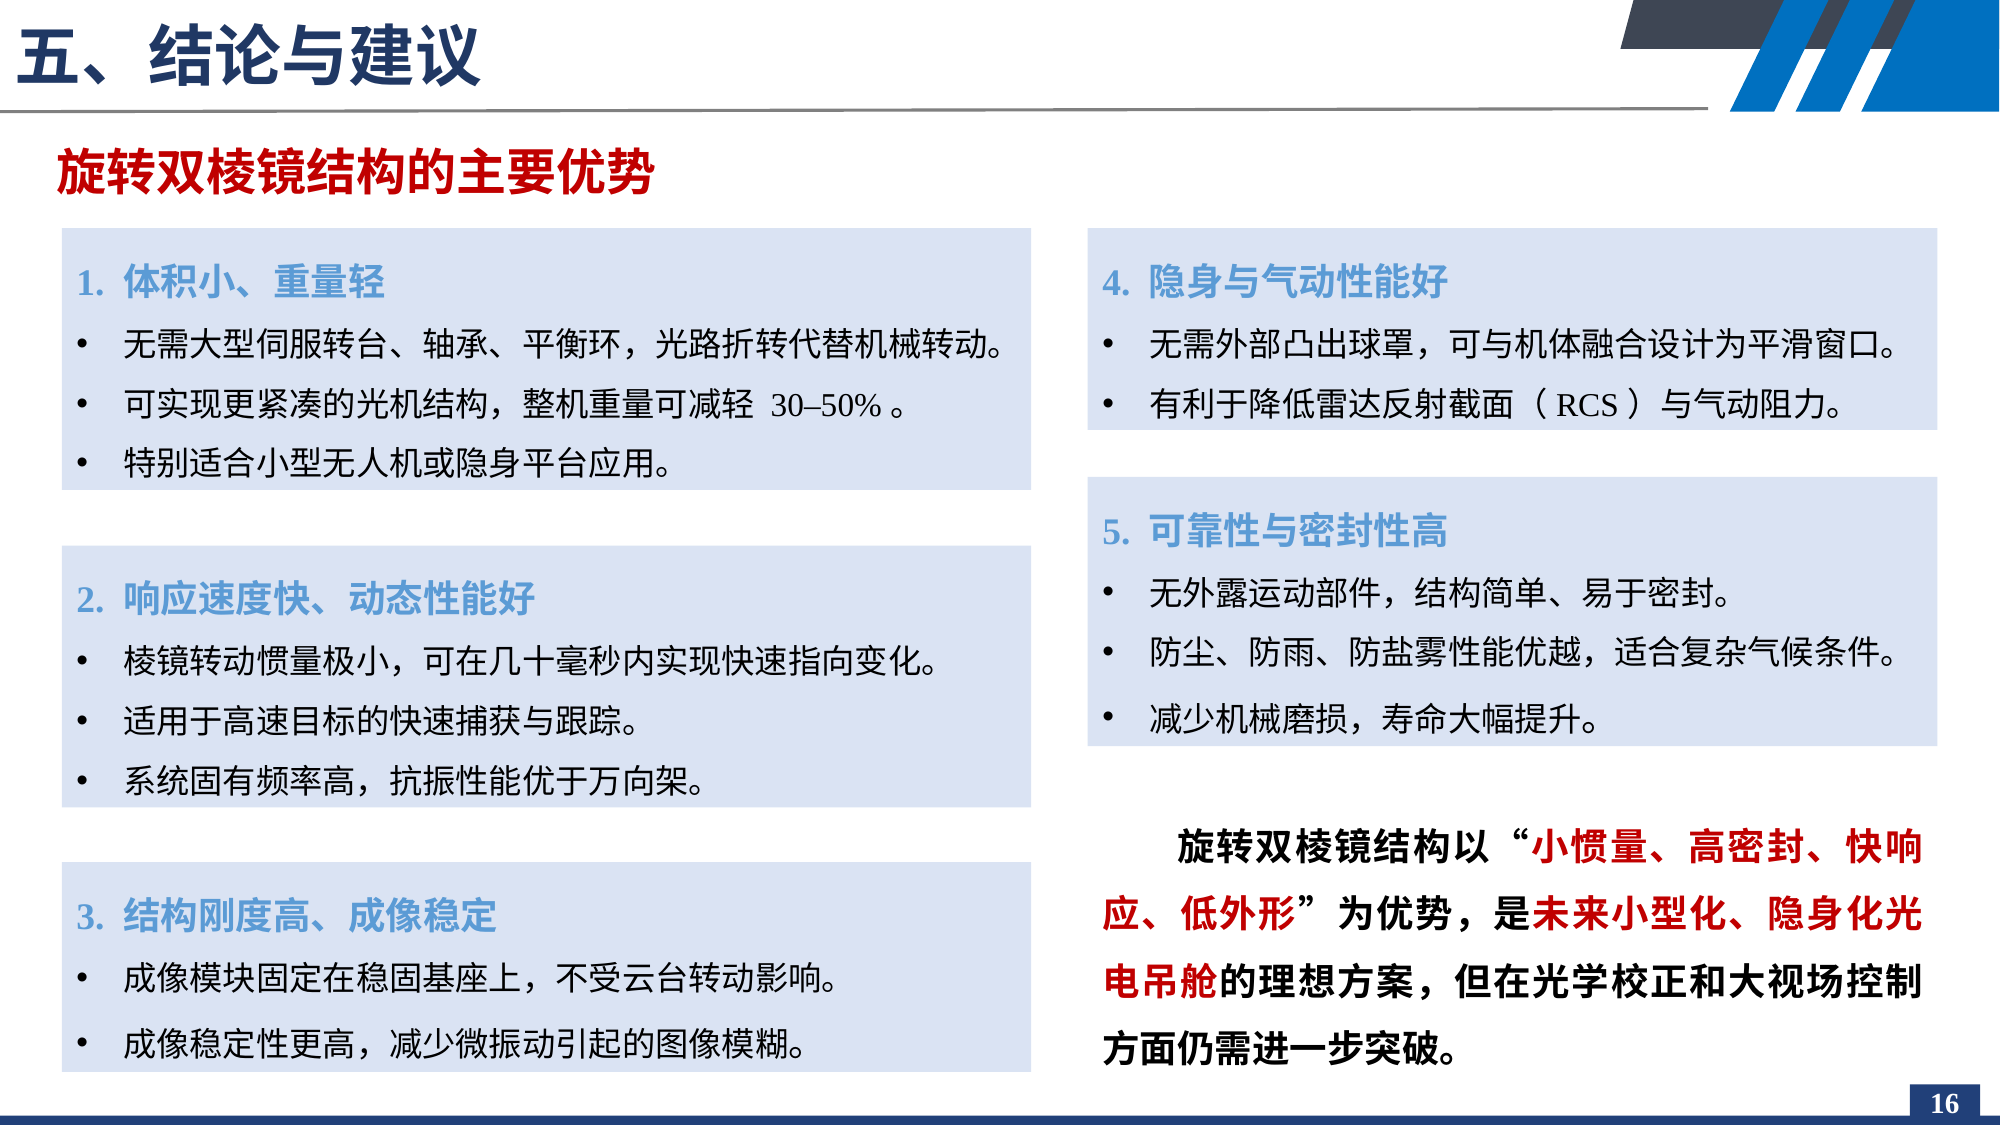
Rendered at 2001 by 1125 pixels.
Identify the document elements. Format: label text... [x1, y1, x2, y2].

title 五、结论与建议 [0, 6, 691, 103]
text_box 1. 体积小、重量轻 无需大型伺服转台、轴承、平衡环，光路折转代替机械转动。 可实现更紧凑的光机结构，整机重量可减轻 30–50%。 特别适合小型无人机或隐身平台应用。 [61, 228, 1032, 490]
text_box 3. 结构刚度高、成像稳定 成像模块固定在稳固基座上，不受云台转动影响。 成像稳定性更高，减少微振动引起的图像模糊。 [61, 862, 1032, 1072]
text_box 旋转双棱镜结构以“小惯量、高密封、快响应、低外形”为优势，是未来小型化、隐身化光电吊舱的理想方案，但在光学校正和大视场控制方面仍需进一步突破。 [1087, 792, 1938, 1078]
text_box 2. 响应速度快、动态性能好 棱镜转动惯量极小，可在几十毫秒内实现快速指向变化。 适用于高速目标的快速捕获与跟踪。 系统固有频率高，抗振性能优于万向架。 [61, 545, 1032, 808]
text_box 旋转双棱镜结构的主要优势 [34, 133, 680, 209]
text_box 5. 可靠性与密封性高 无外露运动部件，结构简单、易于密封。 防尘、防雨、防盐雾性能优越，适合复杂气候条件。 减少机械磨损，寿命大幅提升。 [1087, 476, 1938, 747]
text_box 4. 隐身与气动性能好 无需外部凸出球罩，可与机体融合设计为平滑窗口。 有利于降低雷达反射截面（RCS）与气动阻力。 [1087, 228, 1938, 430]
